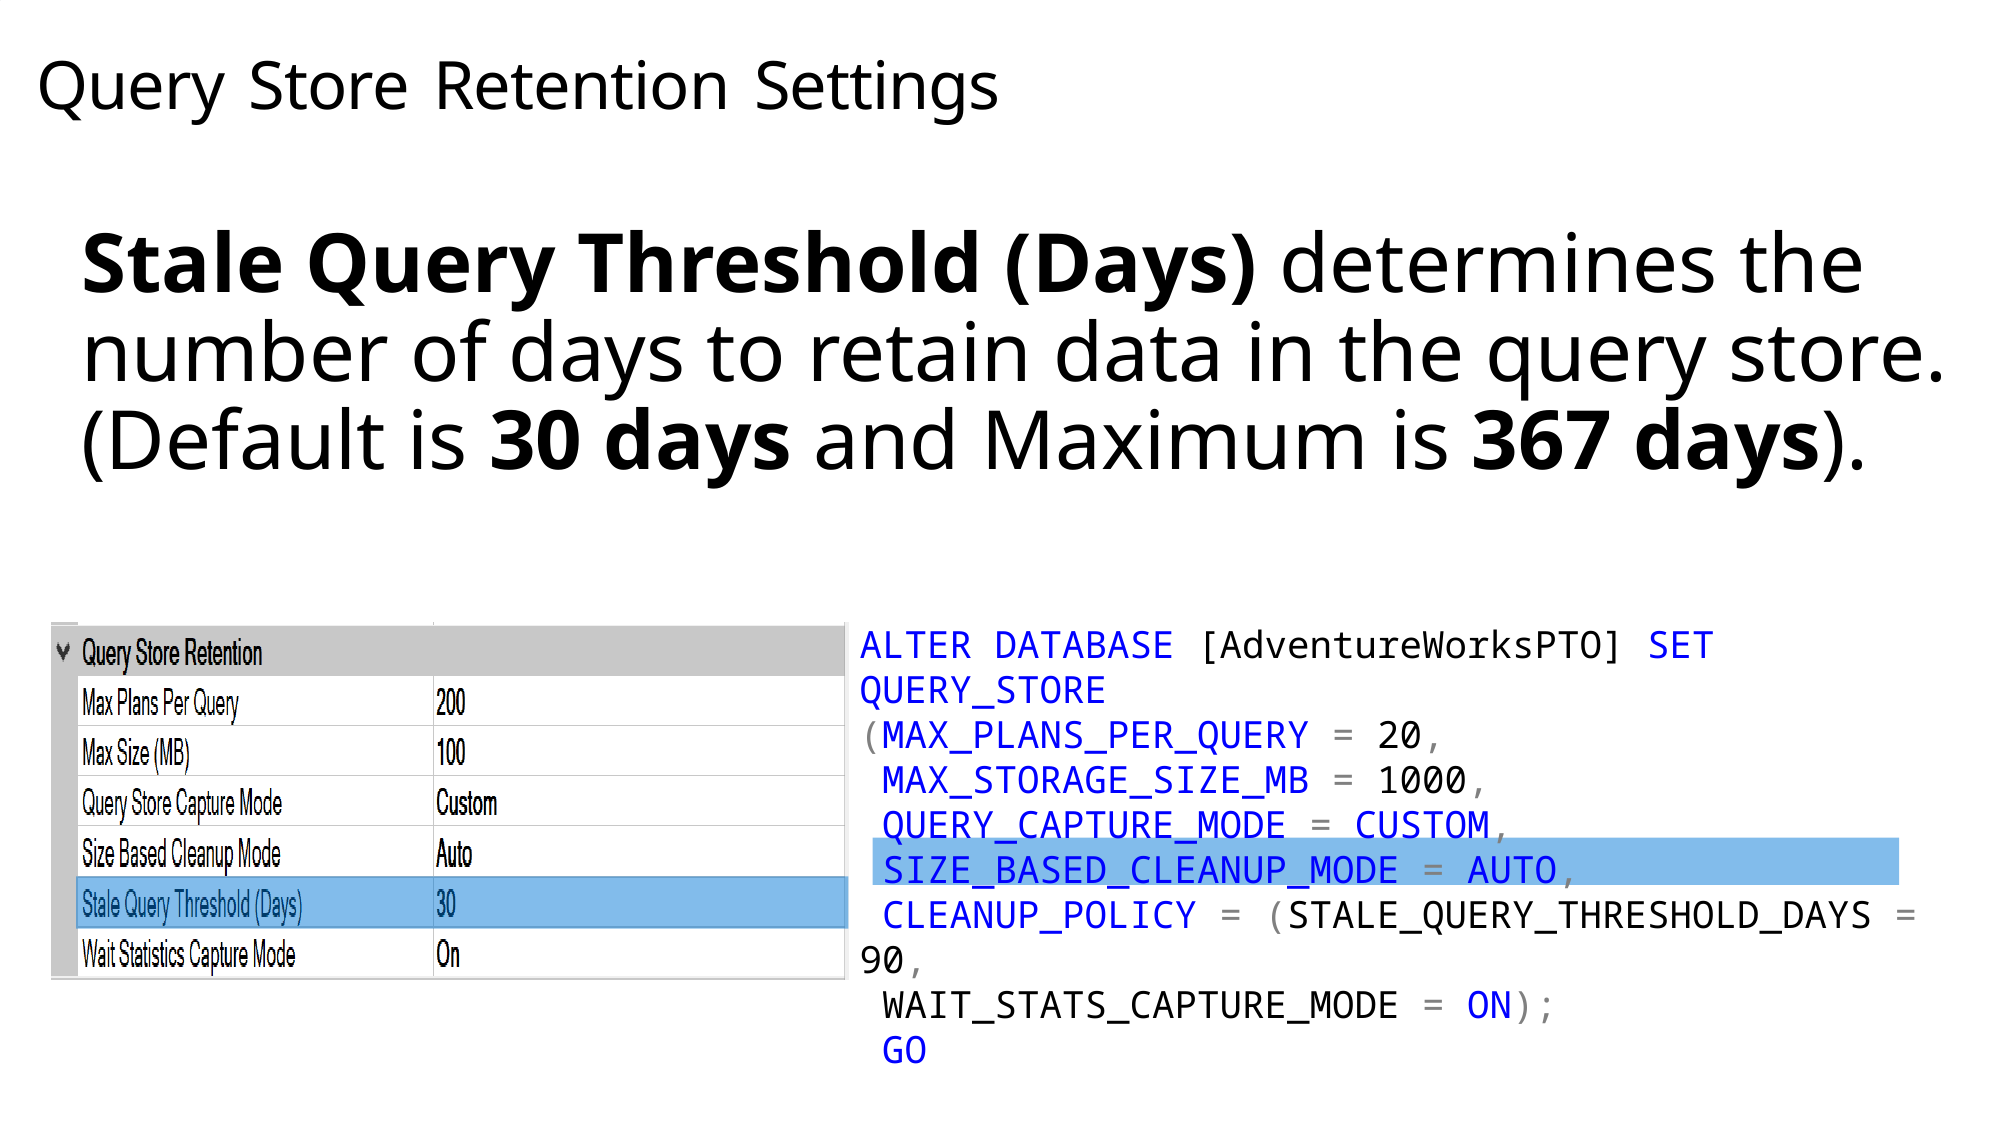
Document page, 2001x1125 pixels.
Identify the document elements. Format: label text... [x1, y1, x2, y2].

title Query Store Retention Settings [36, 52, 1837, 131]
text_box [51, 622, 849, 980]
text_box ALTER DATABASE [AdventureWorksPTO] SET QUERY_STORE (MAX_PLANS_PER_QUERY = 20, MAX_STORAGE_SIZE_MB = 1000, QUERY_CAPTURE_MODE = CUSTOM, SIZE_BASED_CLEANUP_MODE = AUTO, CLEANUP_POLICY = (STALE_QUERY_THRESHOLD_DAYS = 90, WAIT_STATS_CAPTURE_MODE = ON); GO [844, 613, 1949, 1079]
text_box Stale Query Threshold (Days) determines the number of days to retain data in the query store. (Default is 30 days and Maximum is 367 days). [66, 214, 1978, 609]
